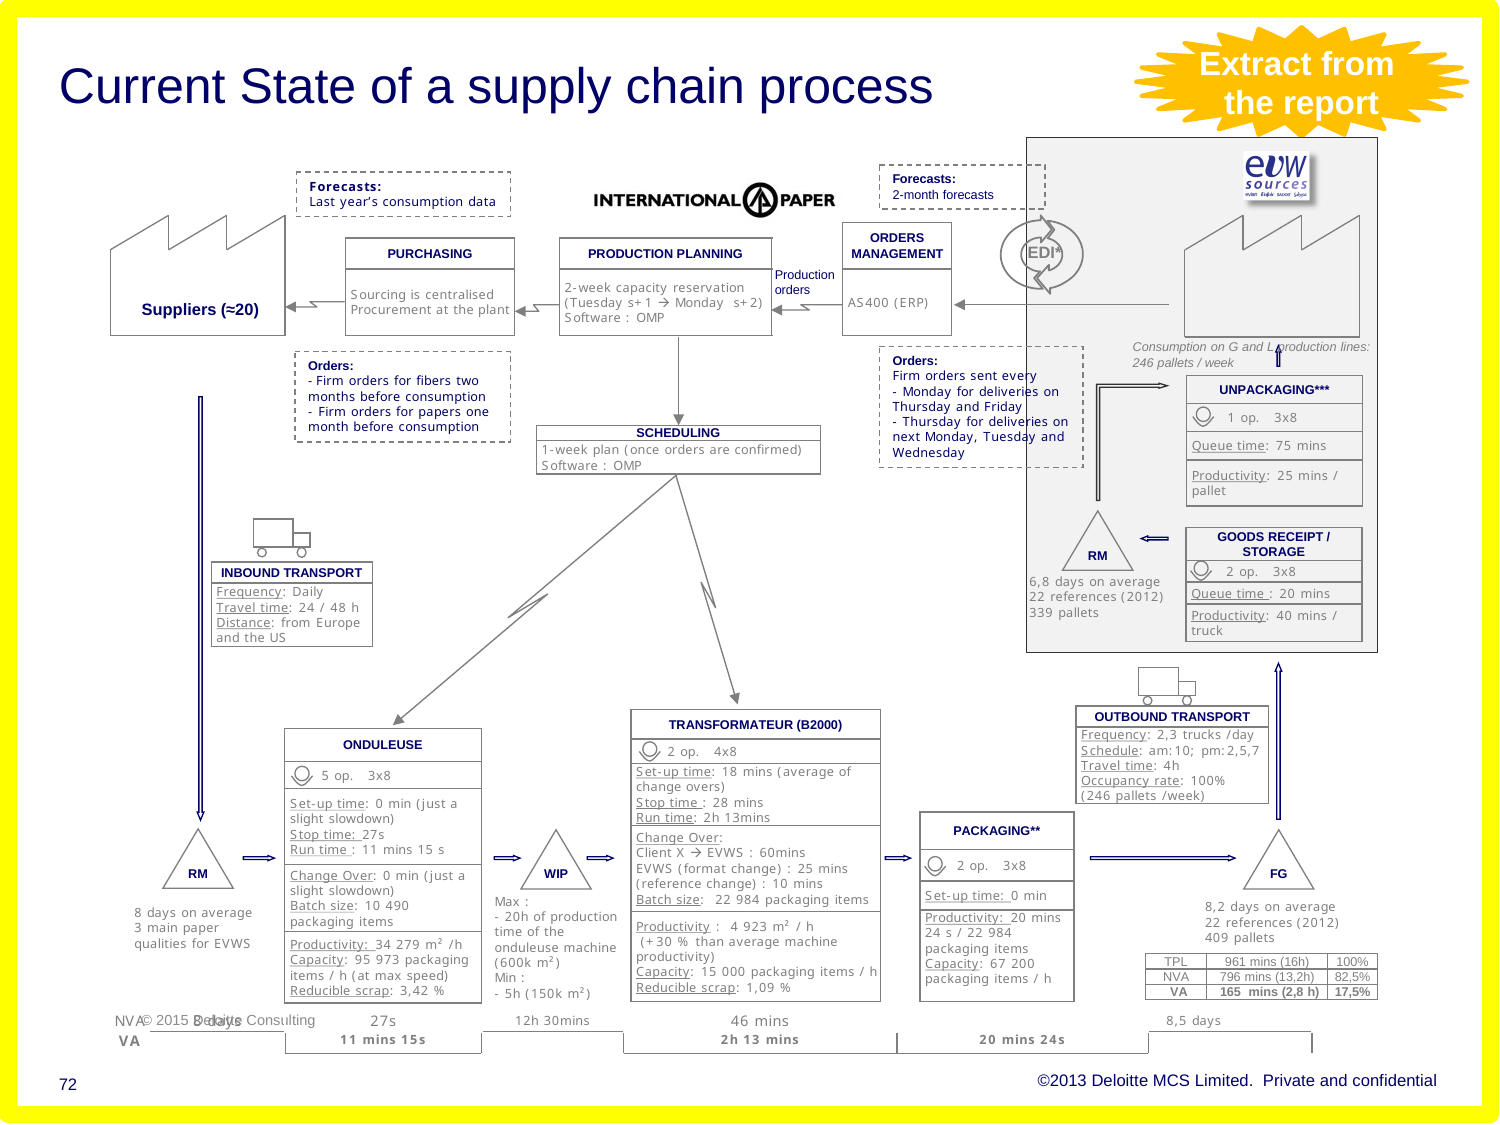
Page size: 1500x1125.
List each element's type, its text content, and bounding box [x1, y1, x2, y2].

text_box 72 [58, 1074, 118, 1095]
picture [109, 136, 1390, 1059]
text_box Extract from the report [1133, 25, 1470, 134]
text_box [6, 6, 1493, 1117]
